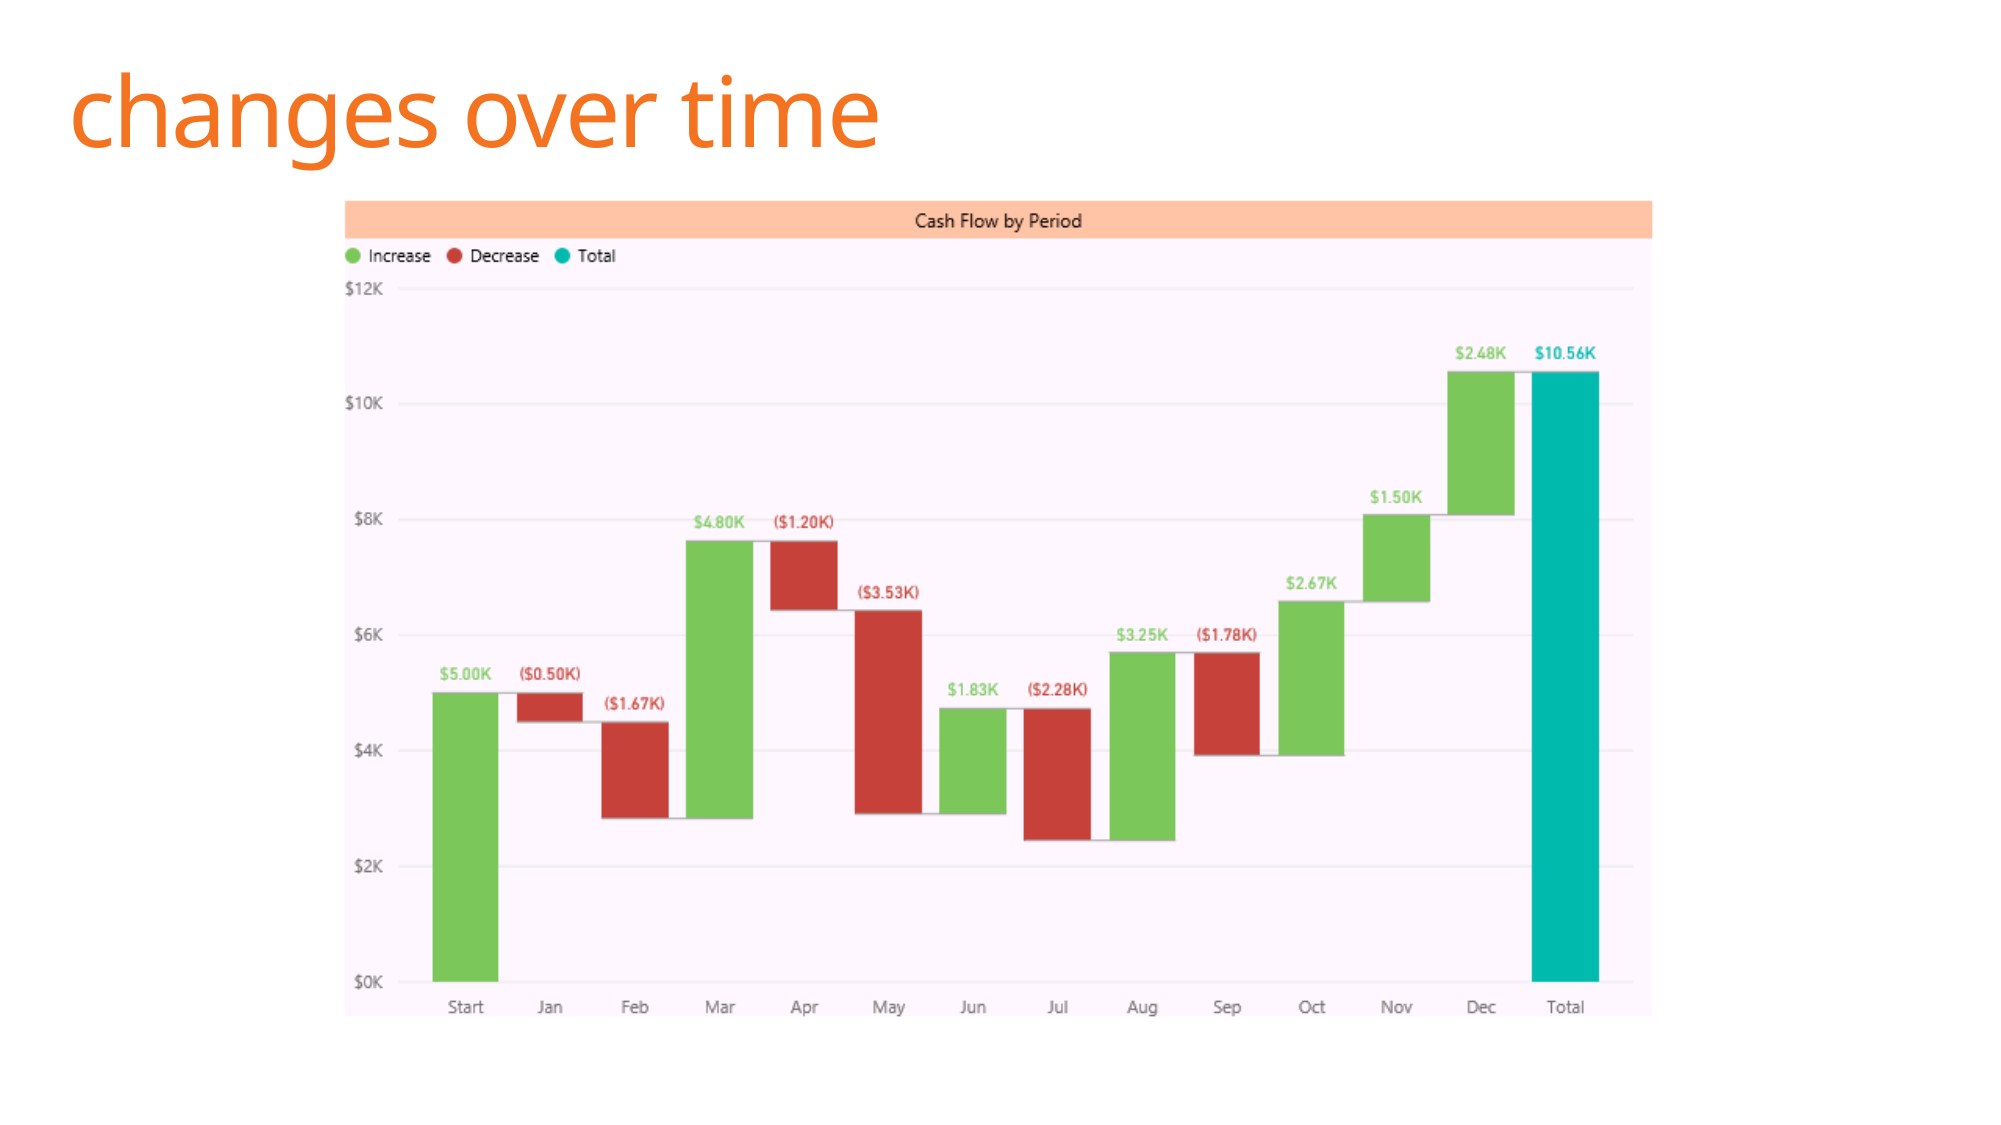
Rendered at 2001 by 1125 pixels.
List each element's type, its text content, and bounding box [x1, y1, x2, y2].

picture [324, 173, 1676, 1051]
title changes over time [44, 47, 1957, 196]
